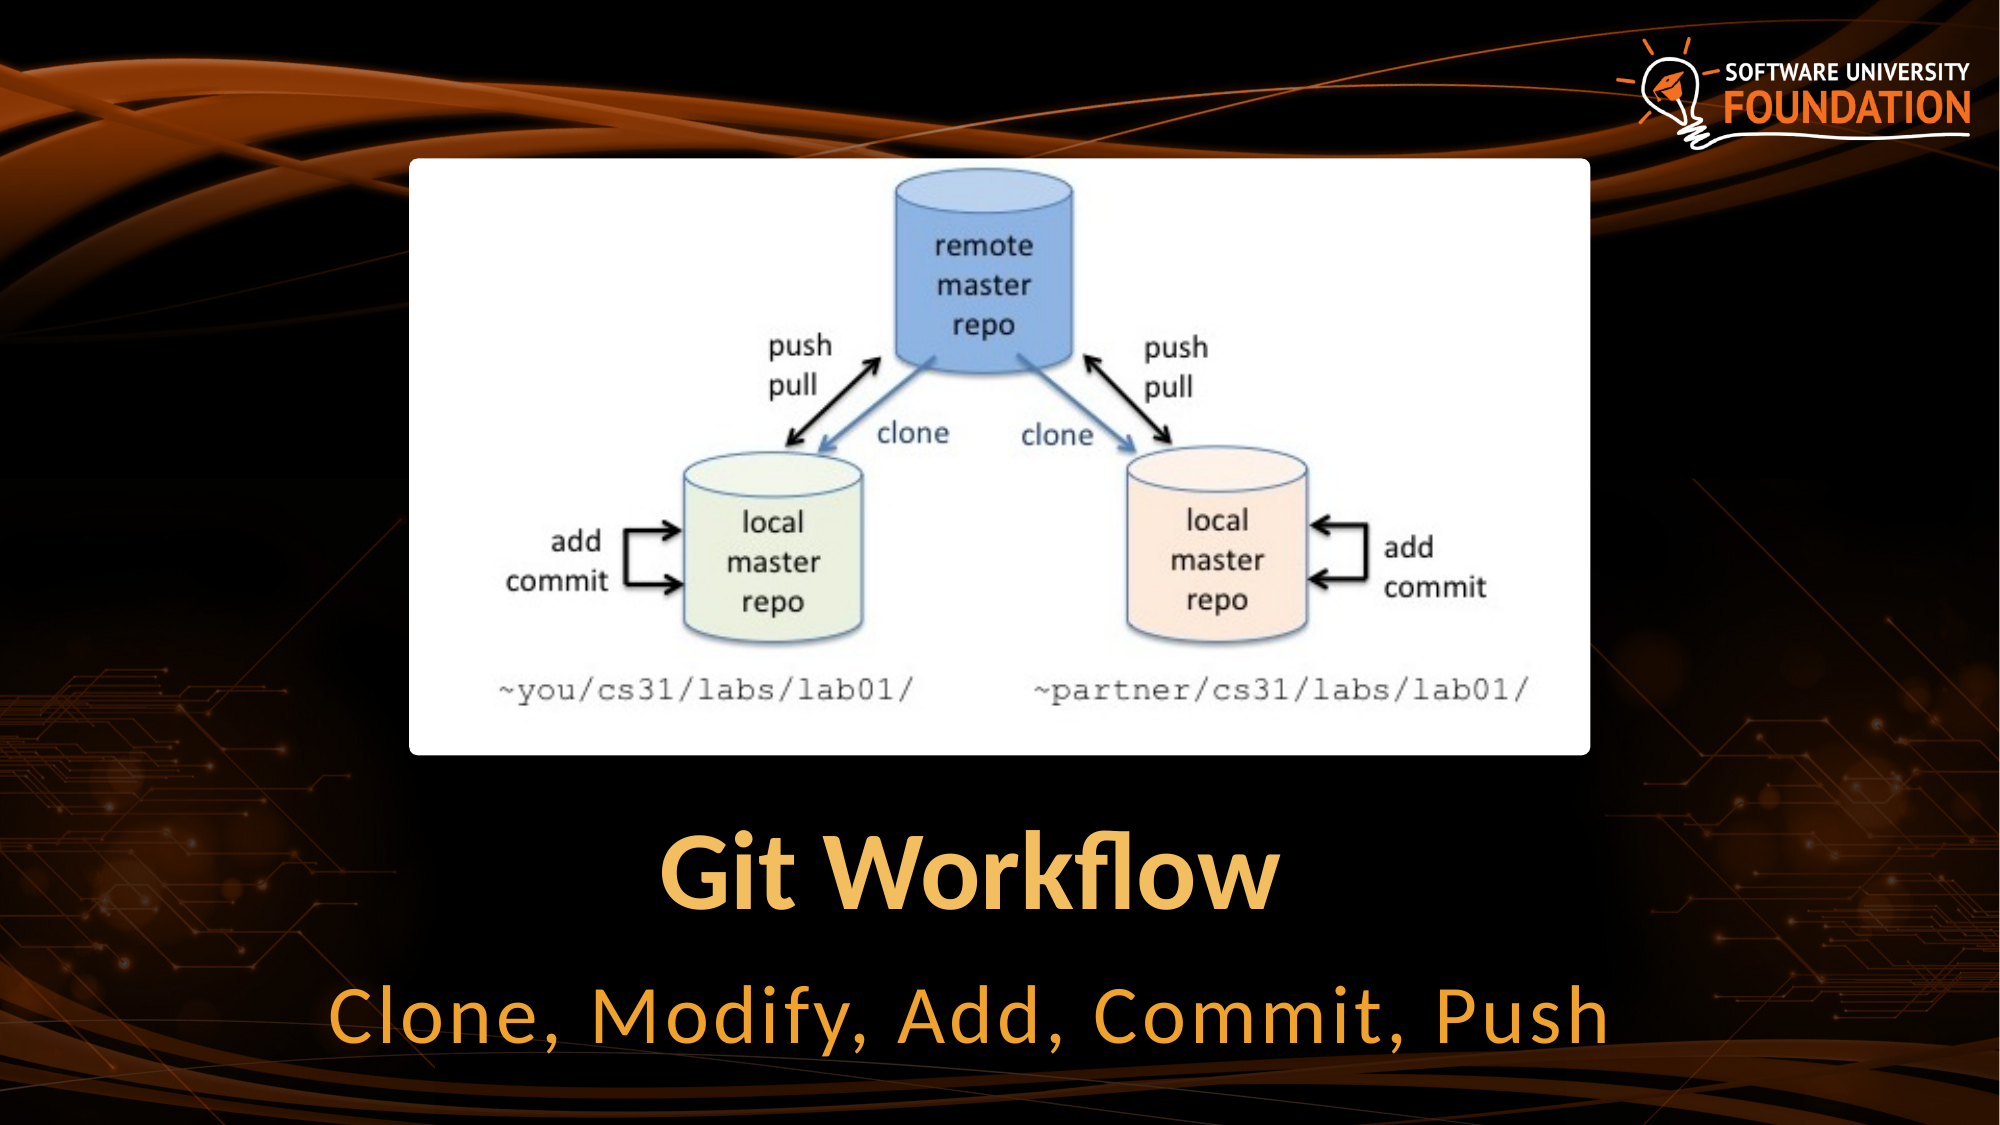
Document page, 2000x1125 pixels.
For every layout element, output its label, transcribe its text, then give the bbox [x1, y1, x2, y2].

picture [0, 0, 2000, 1125]
title Git Workflow [237, 805, 1704, 941]
list Clone, Modify, Add, Commit, Push [237, 949, 1704, 1063]
